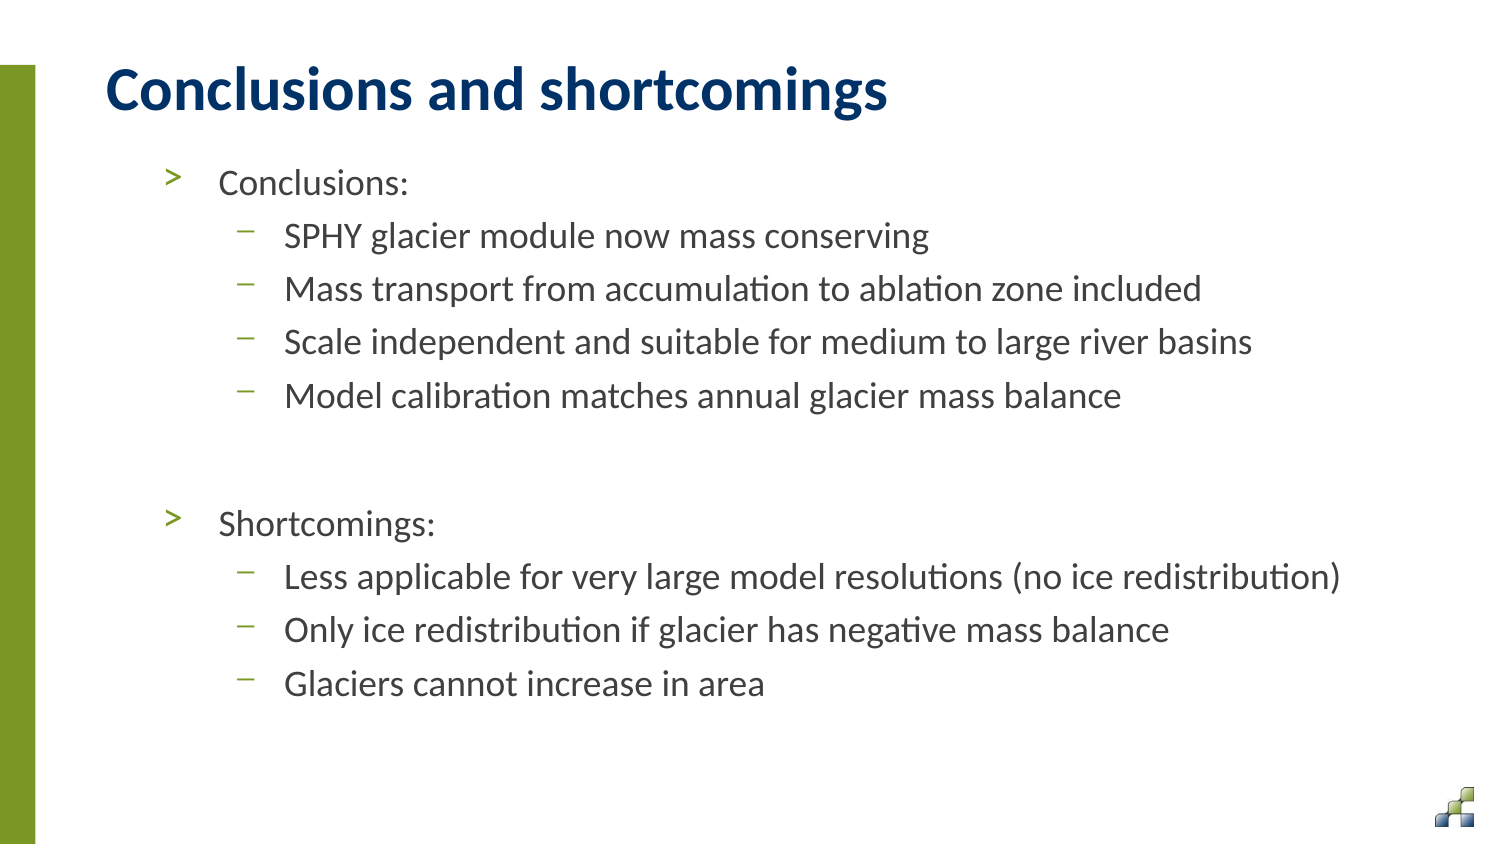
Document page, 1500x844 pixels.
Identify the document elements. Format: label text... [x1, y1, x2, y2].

list Conclusions: SPHY glacier module now mass conserving Mass transport from accumulation to ablation zone included Scale independent and suitable for medium to large river basins Model calibration matches annual glacier mass balance Shortcomings: Less applicable for very large model resolutions (no ice redistribution) Only ice redistribution if glacier has negative mass balance Glaciers cannot increase in area [147, 151, 1400, 824]
title Conclusions and shortcomings [92, 40, 1400, 151]
picture [1435, 787, 1474, 827]
